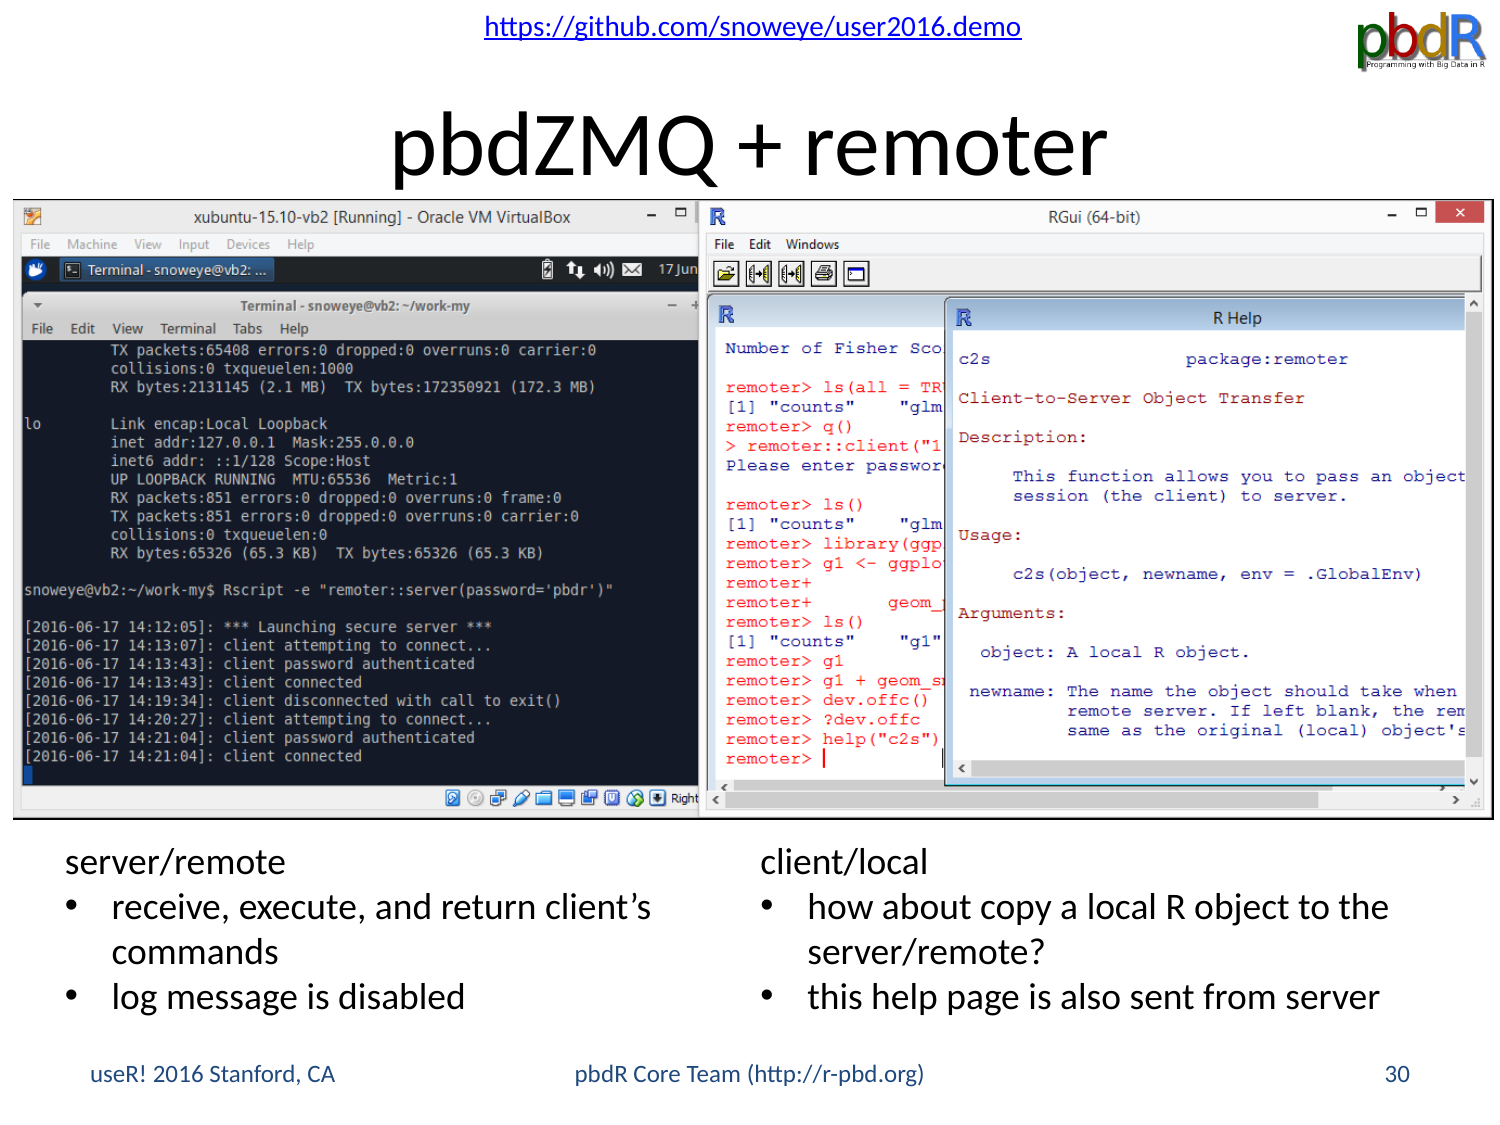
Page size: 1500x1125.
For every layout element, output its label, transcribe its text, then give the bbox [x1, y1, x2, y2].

text_box https://github.com/snoweye/user2016.demo [469, 0, 1037, 50]
slide_number useR! 2016 Stanford, CA [75, 1042, 425, 1103]
title pbdZMQ + remoter [75, 45, 1425, 198]
picture [1358, 12, 1488, 73]
text_box server/remote receive, execute, and return client’s commands log message is disabled [50, 829, 675, 1025]
picture [13, 199, 1494, 820]
slide_number 30 [1074, 1070, 1425, 1103]
text_box client/local how about copy a local R object to the server/remote? this help page is also sent from server [745, 829, 1450, 1070]
footer pbdR Core Team (http://r-pbd.org) [512, 1042, 988, 1103]
